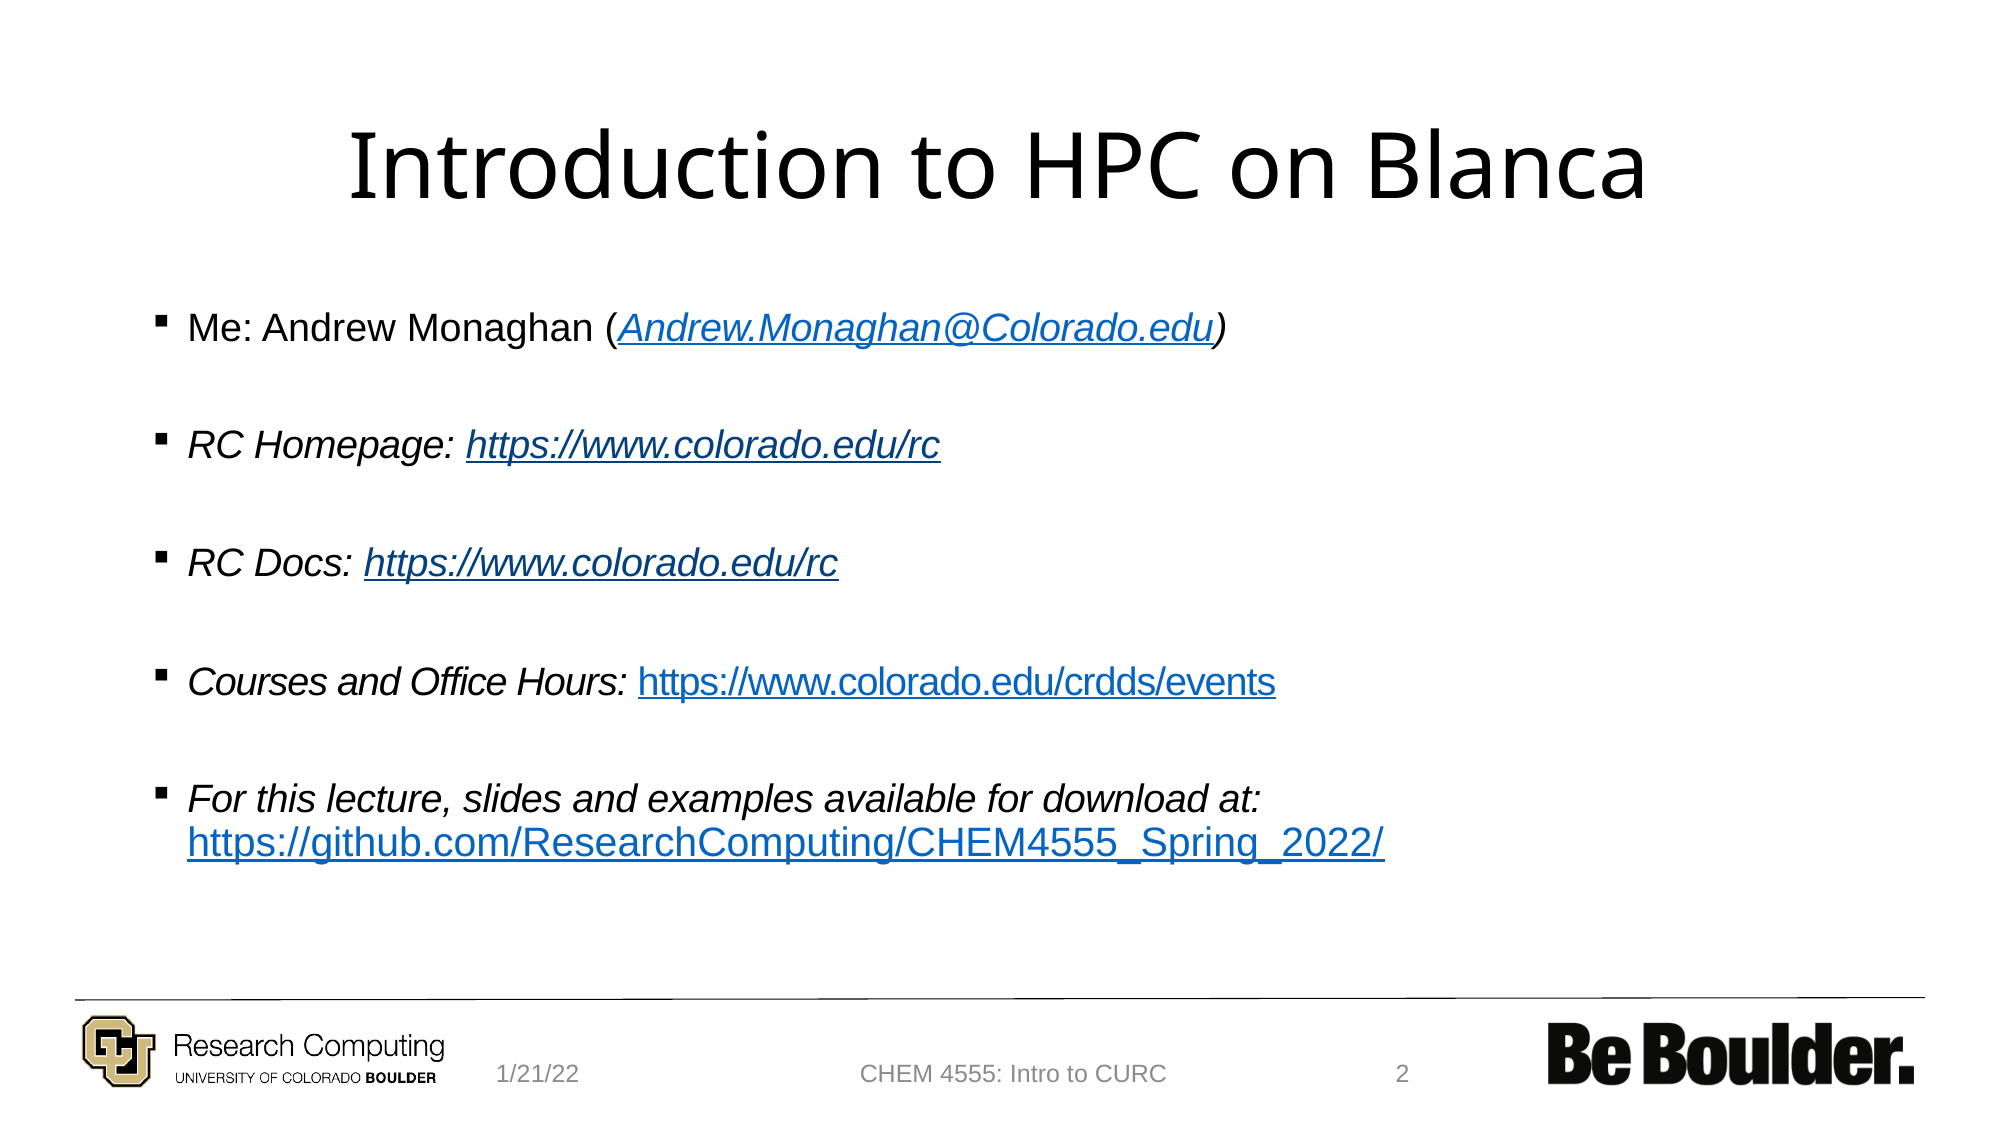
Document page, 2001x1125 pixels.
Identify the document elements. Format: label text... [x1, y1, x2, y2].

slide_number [480, 1042, 615, 1103]
picture [1524, 1015, 1938, 1088]
slide_number 2 [1380, 1042, 1525, 1103]
footer CHEM 4555: Intro to CURC [676, 1042, 1352, 1103]
picture [81, 1015, 444, 1088]
title Introduction to HPC on Blanca [137, 59, 1863, 278]
list Me: Andrew Monaghan (Andrew.Monaghan@Colorado.edu) RC Homepage: https://www.colorado.edu/rc RC Docs: https://www.colorado.edu/rc Courses and Office Hours: https://www.colorado.edu/crdds/events For this lecture, slides and examples available for download at: https://github.com/ResearchComputing/CHEM4555_Spring_2022/ [137, 299, 1950, 877]
